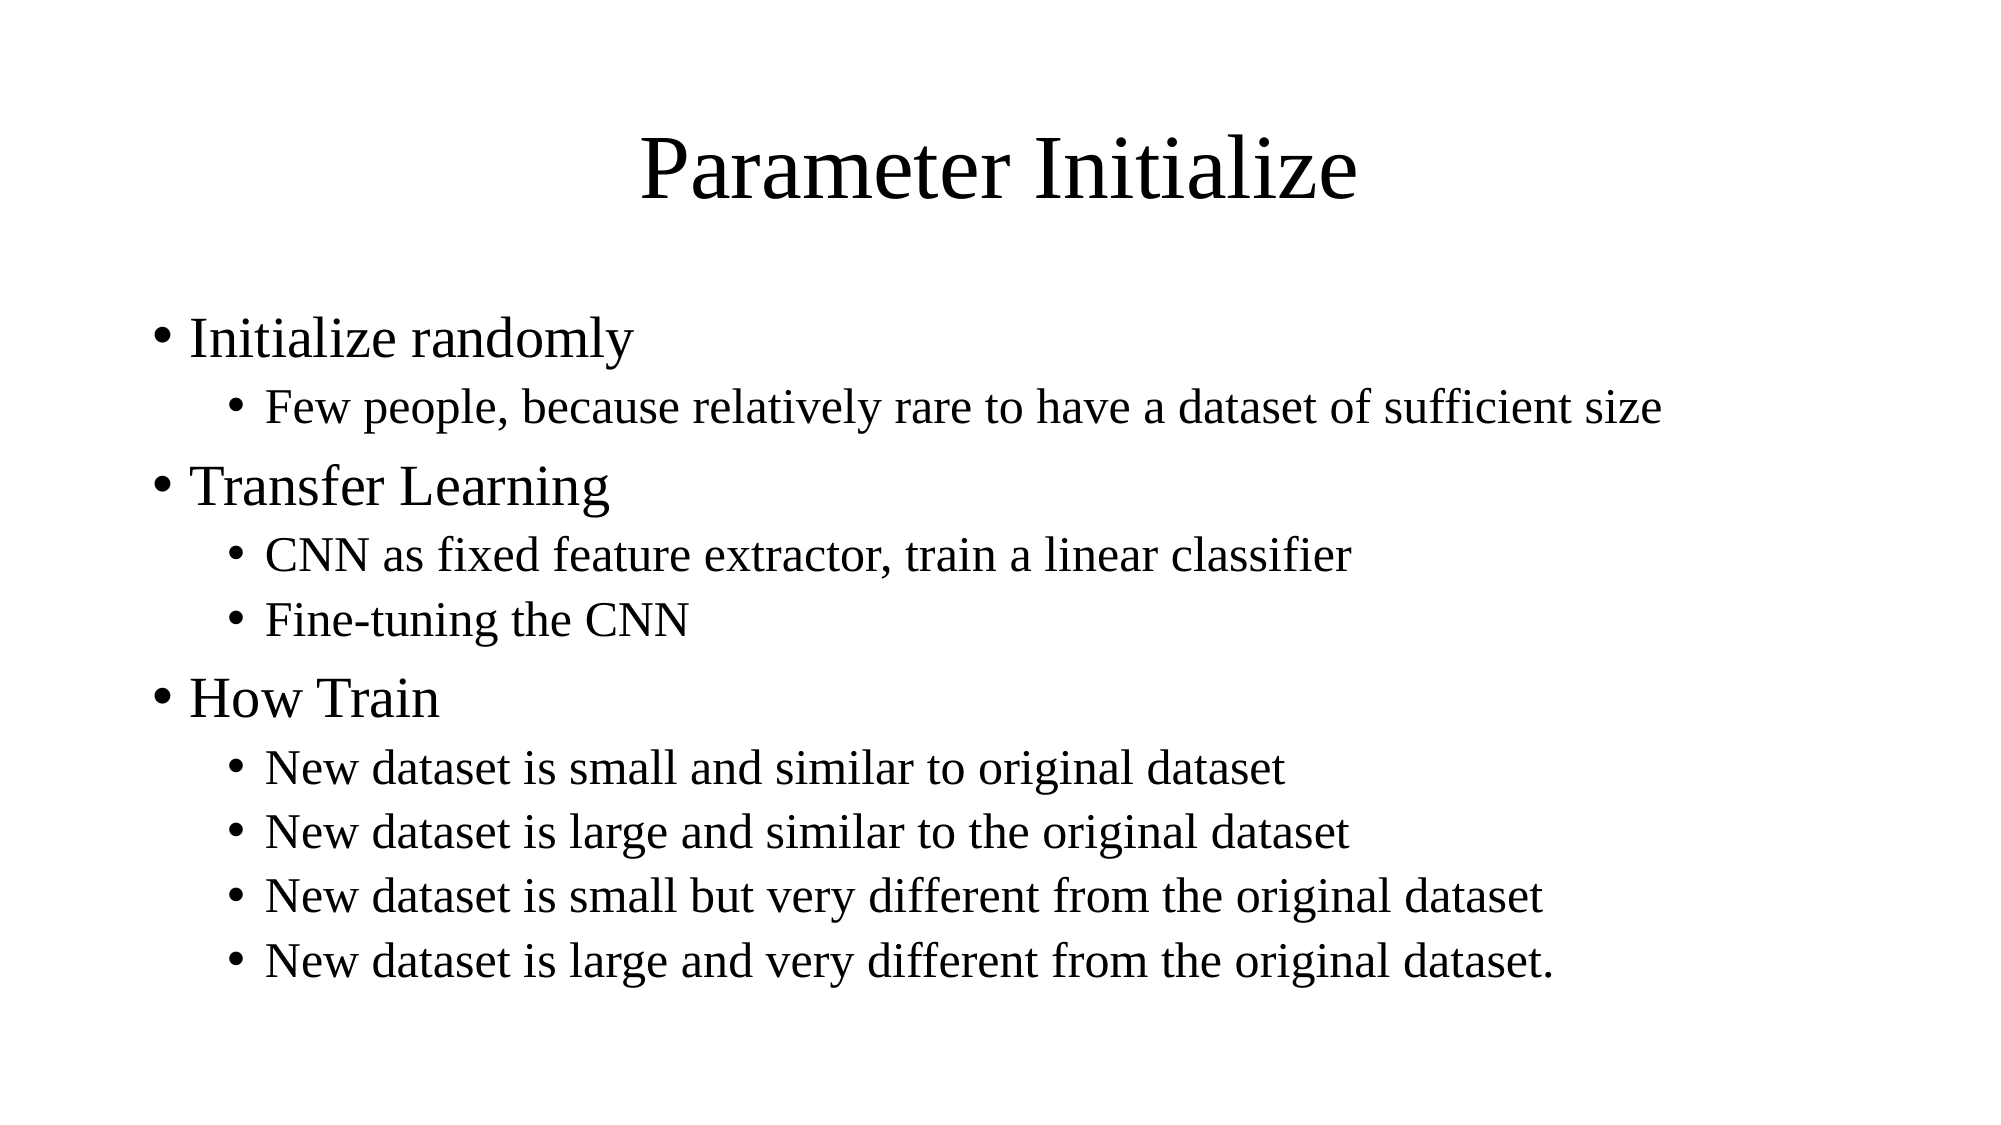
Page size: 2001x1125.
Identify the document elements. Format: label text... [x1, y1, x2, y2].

list Initialize randomly Few people, because relatively rare to have a dataset of sufficient size Transfer Learning CNN as fixed feature extractor, train a linear classifier Fine-tuning the CNN How Train New dataset is small and similar to original dataset New dataset is large and similar to the original dataset New dataset is small but very different from the original dataset New dataset is large and very different from the original dataset. [137, 299, 1863, 1125]
title Parameter Initialize [137, 59, 1863, 278]
